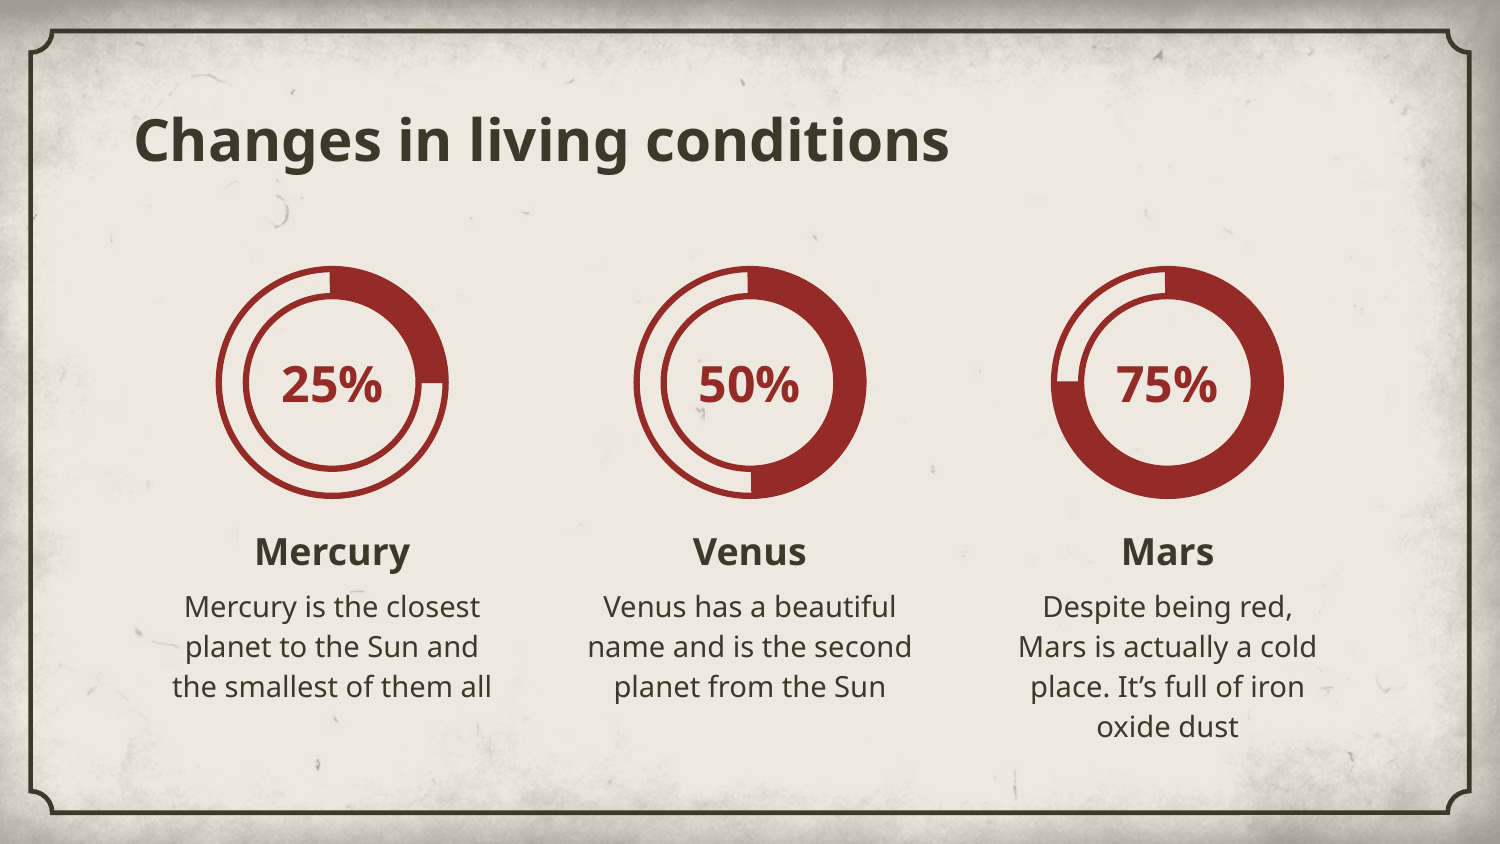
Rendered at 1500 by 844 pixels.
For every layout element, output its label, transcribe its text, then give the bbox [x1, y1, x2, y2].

subtitle Venus has a beautiful name and is the second planet from the Sun [571, 589, 929, 713]
subtitle Venus [571, 517, 929, 589]
subtitle Mercury is the closest planet to the Sun and the smallest of them all [153, 589, 511, 713]
title 50% [666, 349, 834, 416]
subtitle Despite being red, Mars is actually a cold place. It’s full of iron oxide dust [989, 589, 1346, 713]
text_box [330, 267, 447, 383]
subtitle Mars [989, 517, 1346, 589]
title 75% [1084, 349, 1251, 416]
text_box [1054, 269, 1165, 382]
text_box [218, 269, 446, 496]
title 25% [249, 349, 416, 416]
text_box [748, 267, 865, 498]
title Changes in living conditions [118, 88, 1382, 185]
subtitle Mercury [153, 517, 511, 589]
text_box [636, 269, 752, 496]
text_box [1052, 267, 1283, 498]
